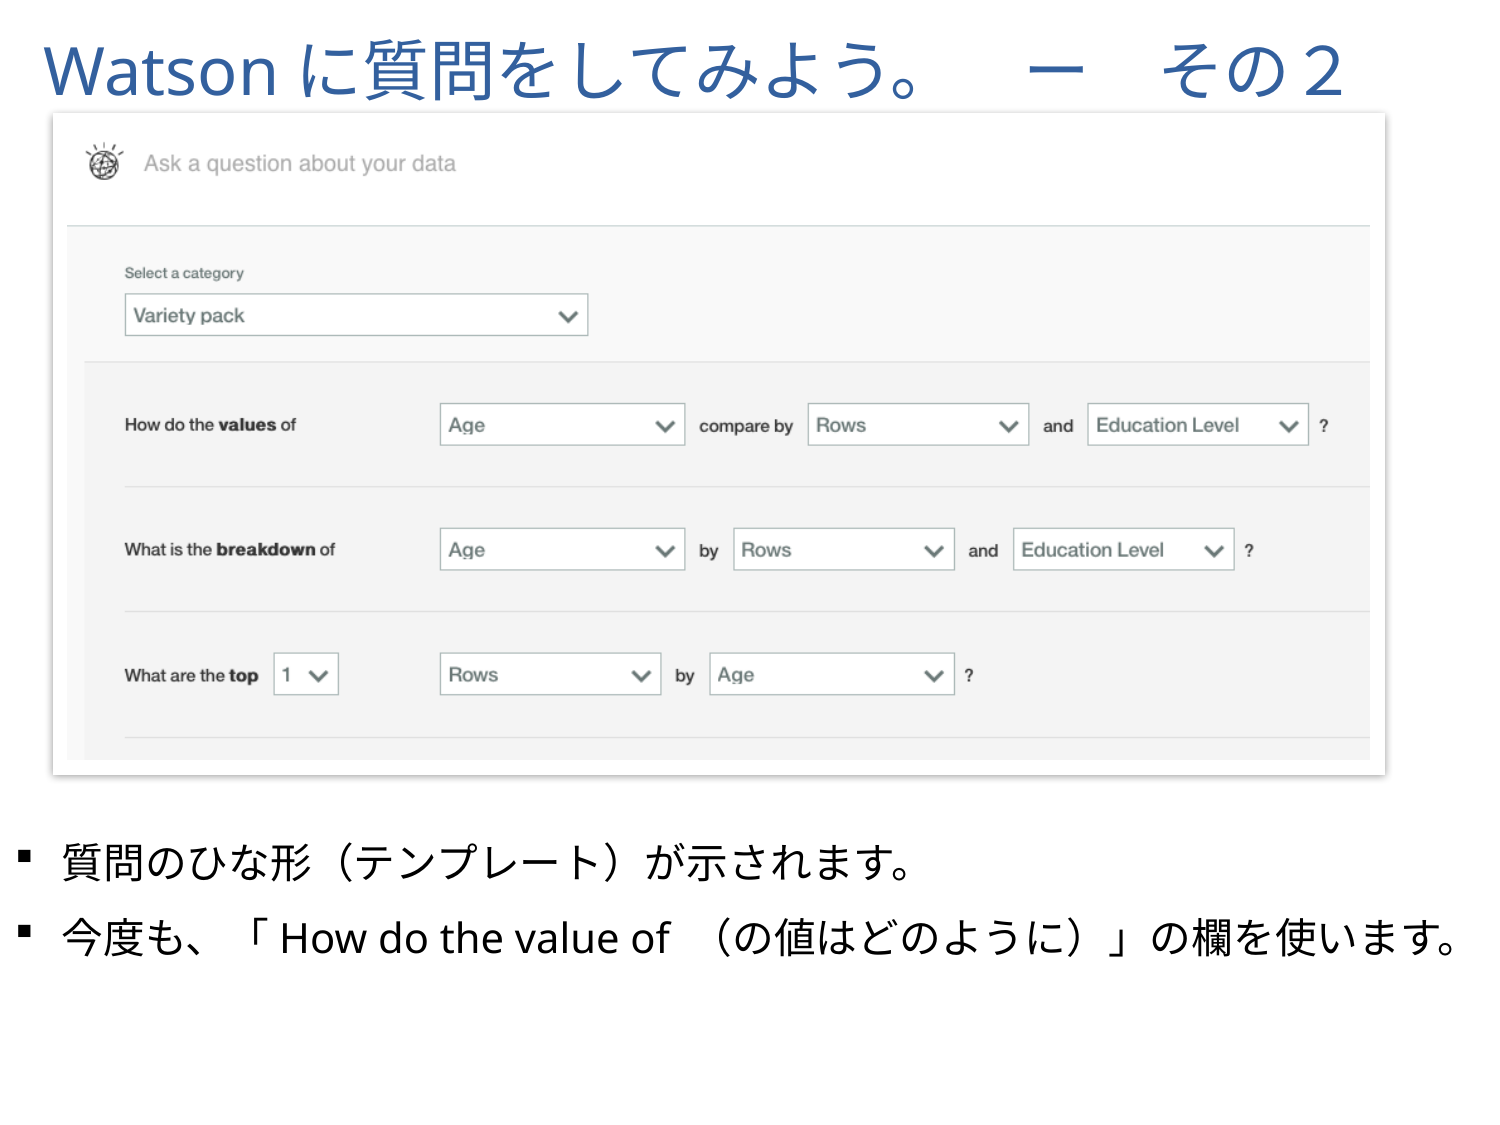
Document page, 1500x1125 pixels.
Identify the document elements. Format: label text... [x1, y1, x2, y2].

text_box Watsonに質問をしてみよう。 ー その２ [28, 21, 1500, 276]
picture [67, 126, 1371, 761]
text_box 質問のひな形（テンプレート）が示されます。 今度も、「How do the value of （の値はどのように）」の欄を使います。 [0, 804, 1471, 1045]
